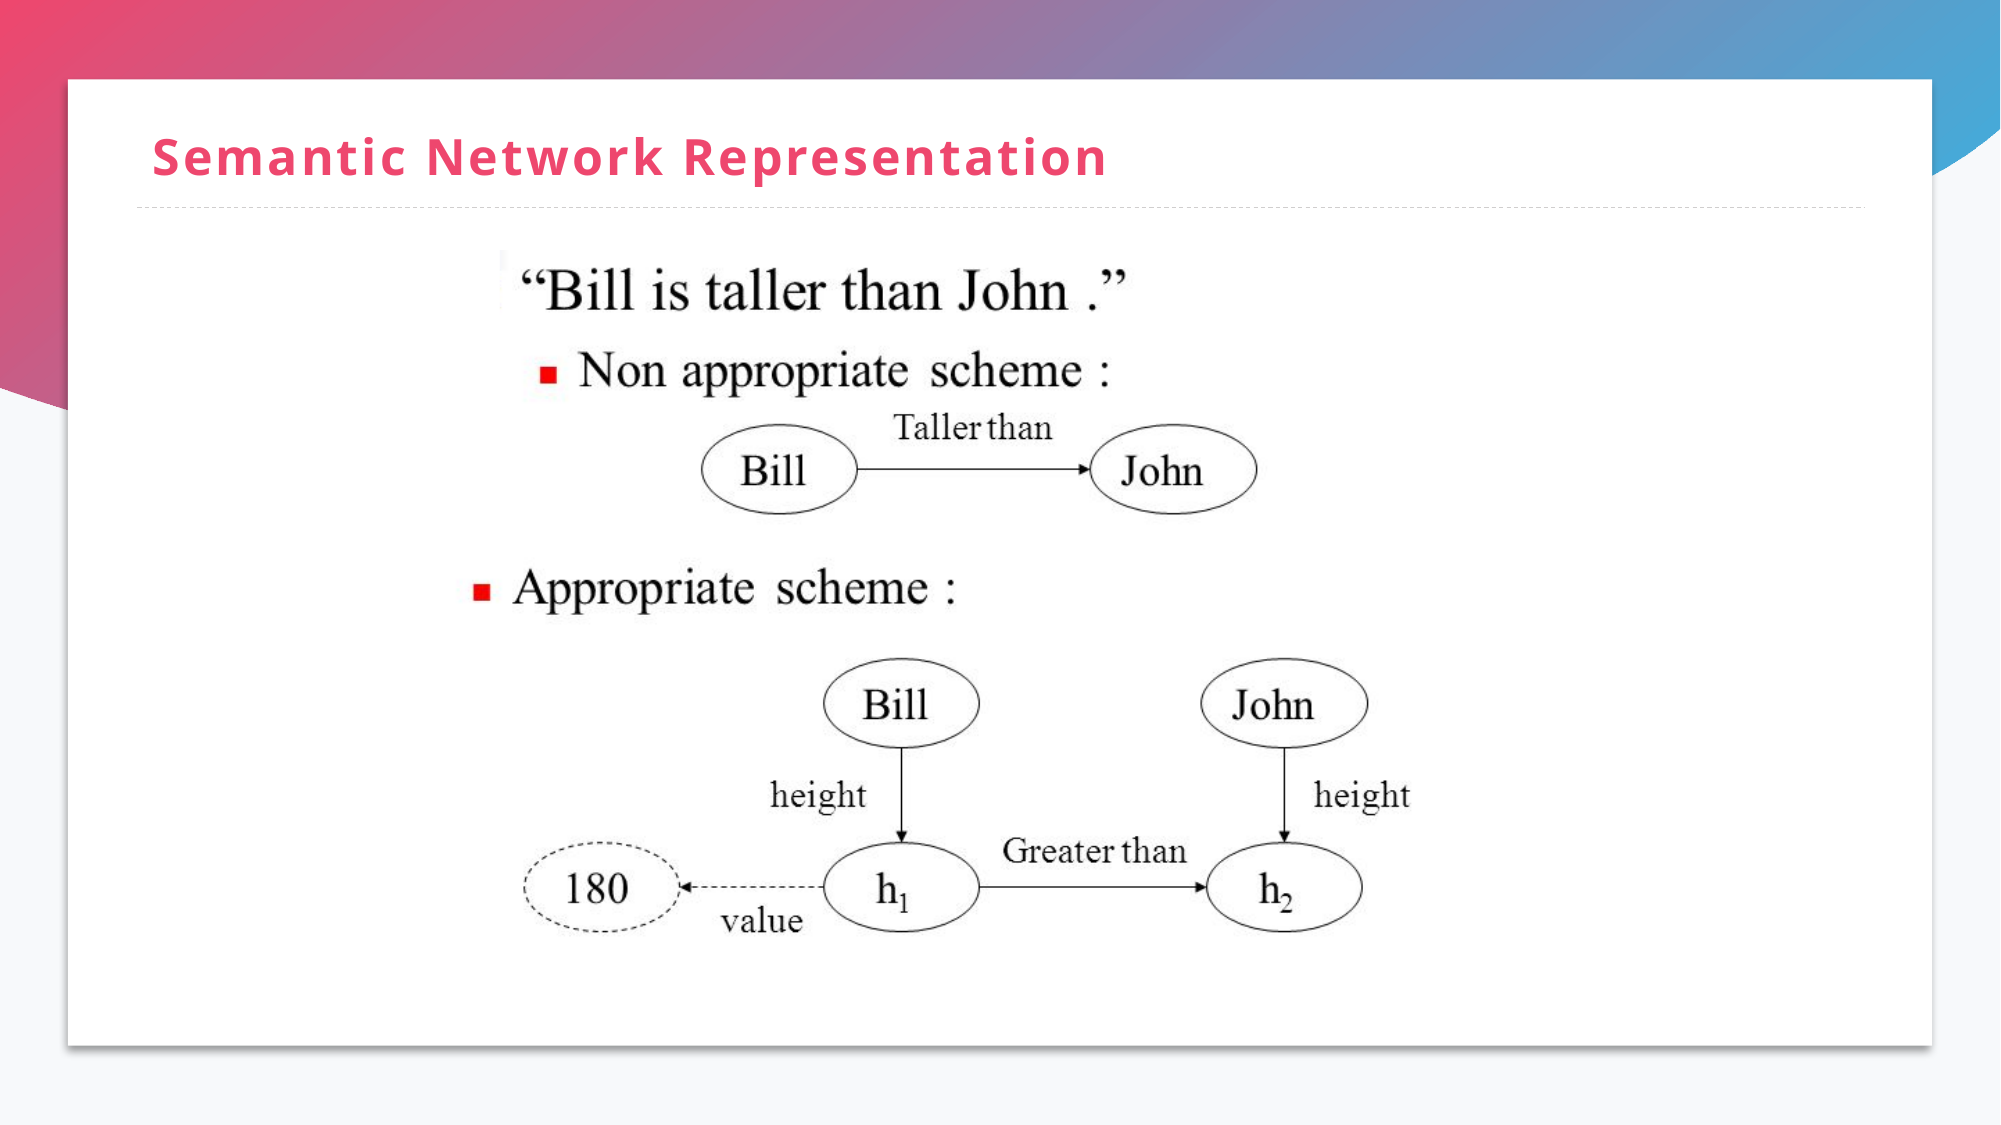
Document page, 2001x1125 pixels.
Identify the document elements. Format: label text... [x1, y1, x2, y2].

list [428, 250, 1443, 984]
title Semantic Network Representation [137, 111, 1863, 208]
